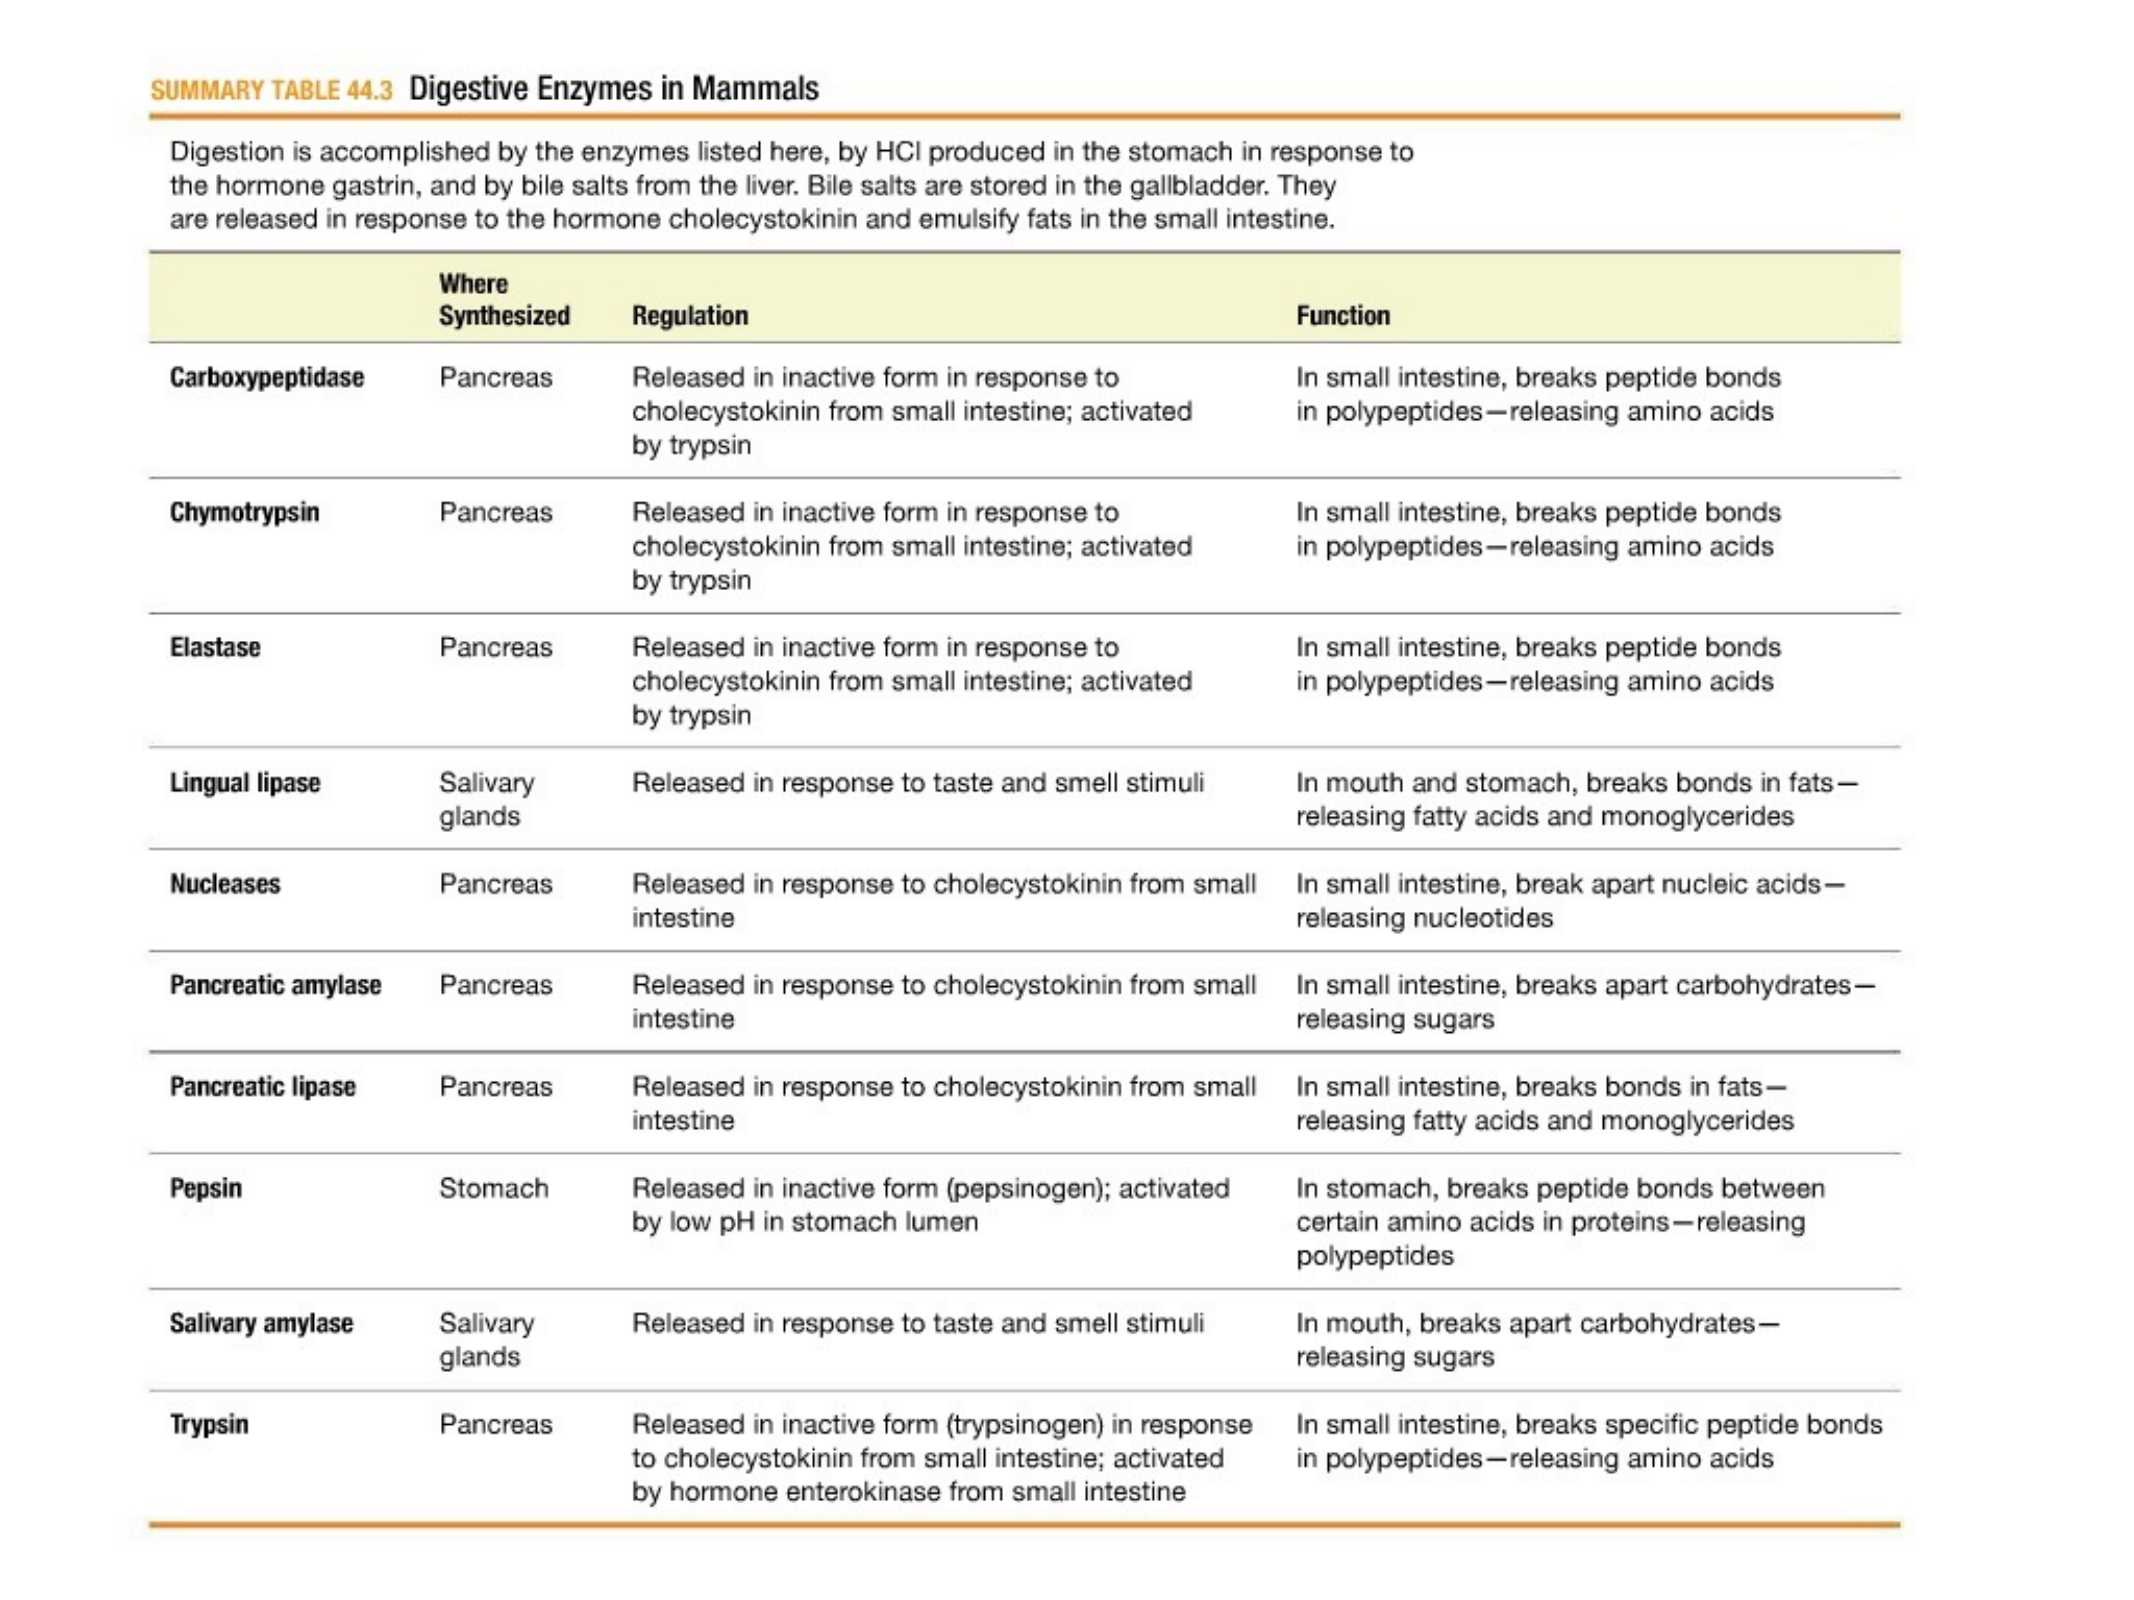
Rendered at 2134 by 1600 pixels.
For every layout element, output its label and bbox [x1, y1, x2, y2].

picture [115, 50, 1927, 1550]
